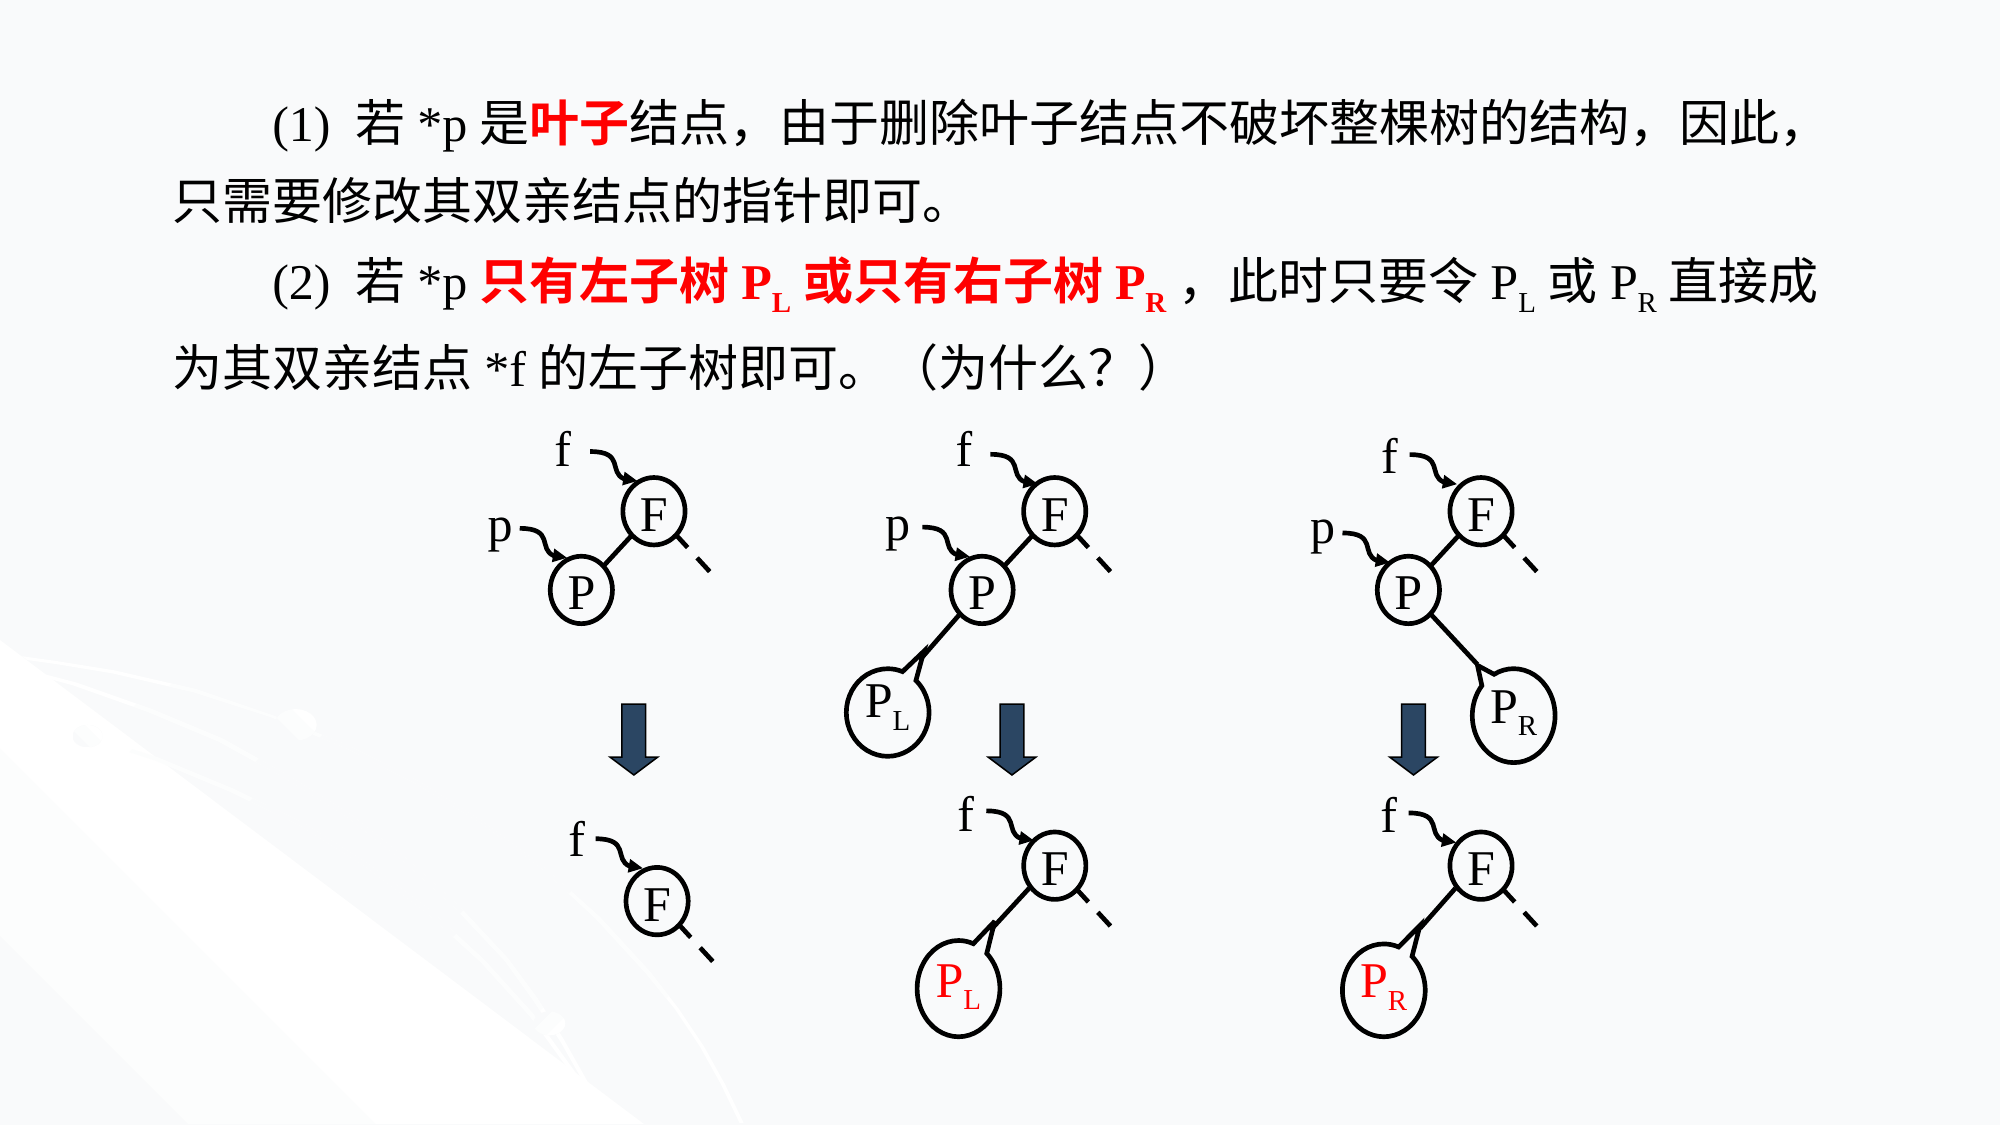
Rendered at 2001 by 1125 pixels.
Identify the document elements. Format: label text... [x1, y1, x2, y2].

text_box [472, 408, 720, 969]
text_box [1295, 416, 1556, 1037]
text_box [846, 408, 1118, 1038]
text_box (1) 若*p是叶子结点，由于删除叶子结点不破坏整棵树的结构，因此，只需要修改其双亲结点的指针即可。 (2) 若*p只有左子树PL或只有右子树PR，此时只要令PL或PR直接成为其双亲结点*f的左子树即可。（为什么？） [157, 66, 1871, 404]
